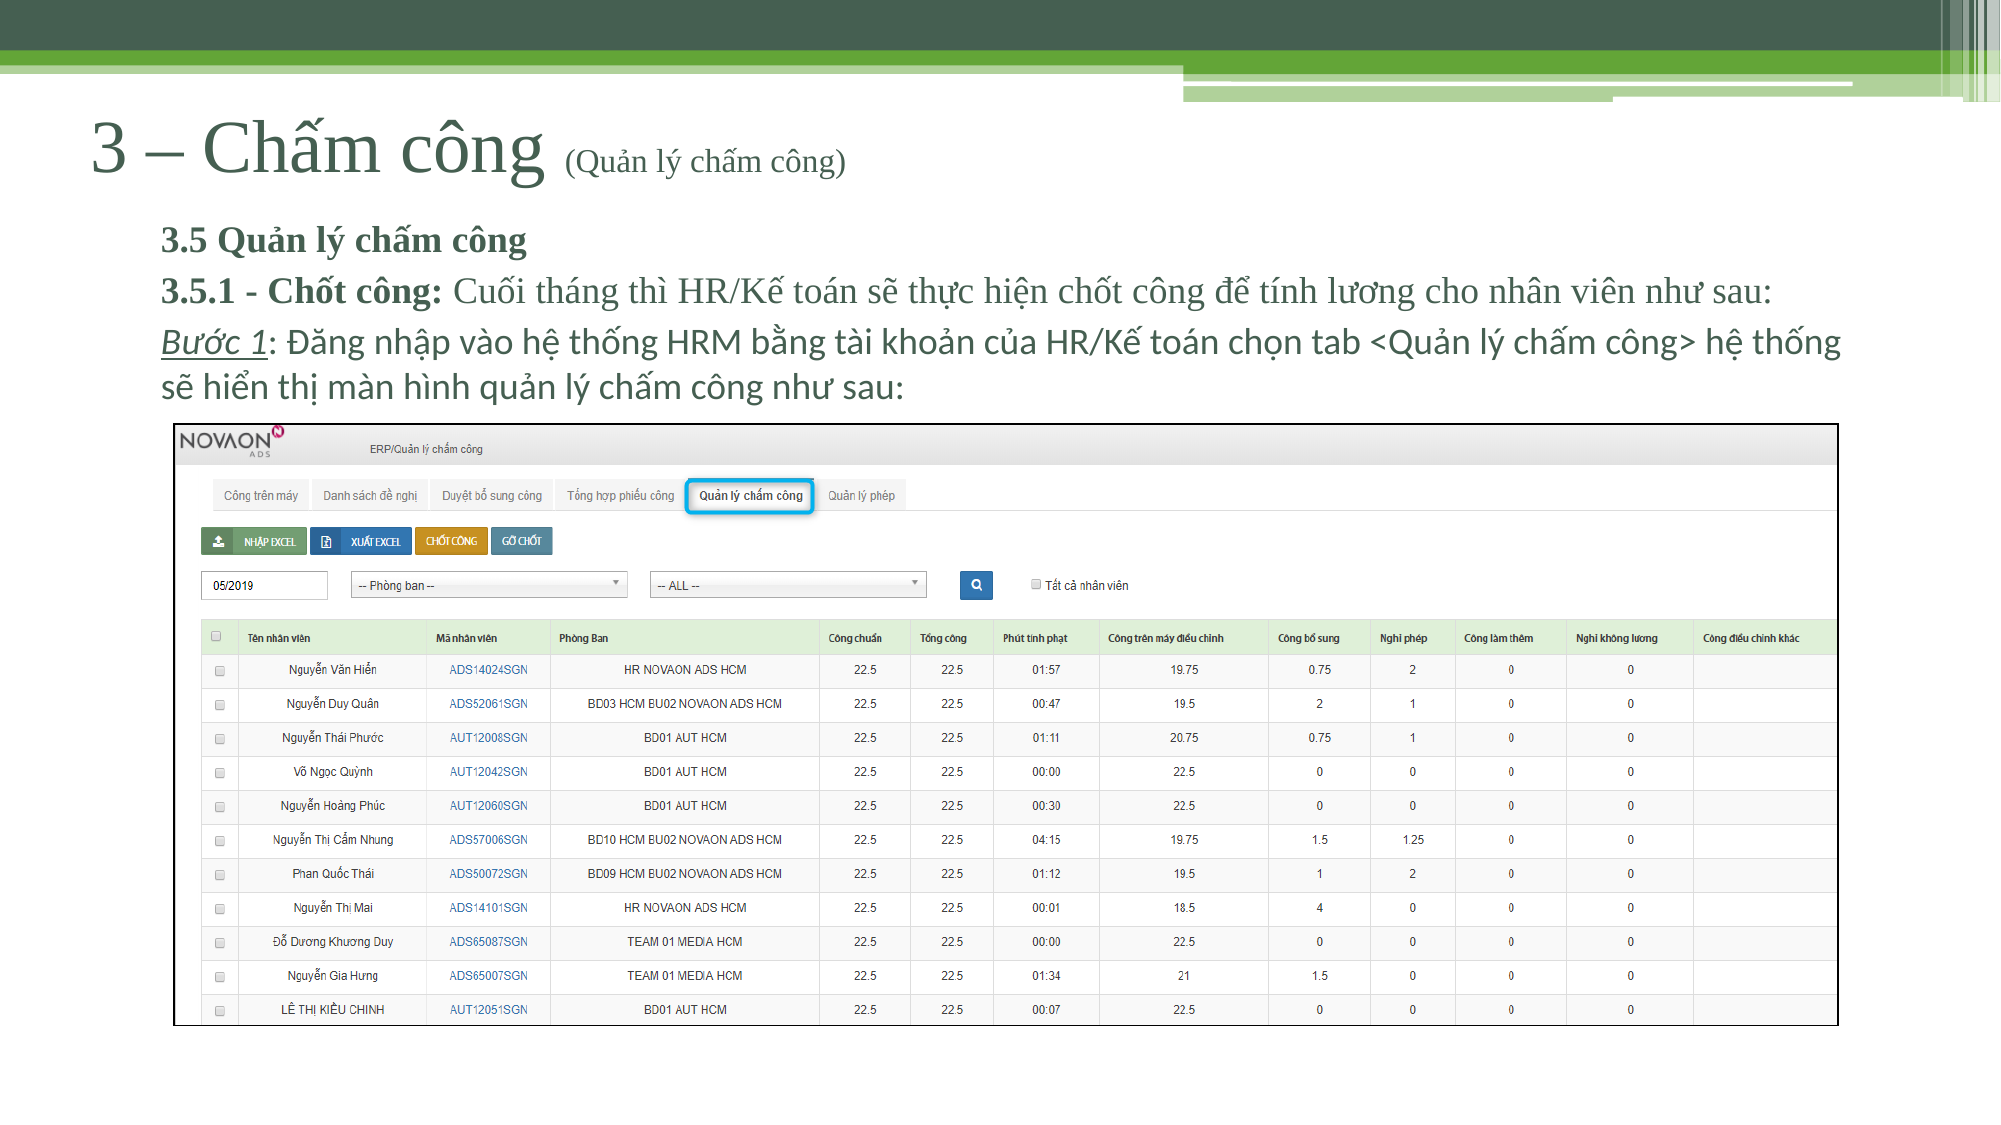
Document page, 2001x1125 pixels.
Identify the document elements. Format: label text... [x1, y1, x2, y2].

title 3 – Chấm công (Quản lý chấm công) [75, 99, 1875, 225]
picture [174, 424, 1838, 1026]
list 3.5 Quản lý chấm công 3.5.1 - Chốt công: Cuối tháng thì HR/Kế toán sẽ thực hiện chốt công để tính lương cho nhân viên như sau: Bước 1: Đăng nhập vào hệ thống HRM bằng tài khoản của HR/Kế toán chọn tab <Quản lý chấm công> hệ thống sẽ hiển thị màn hình quản lý chấm công như sau: [99, 200, 1900, 910]
